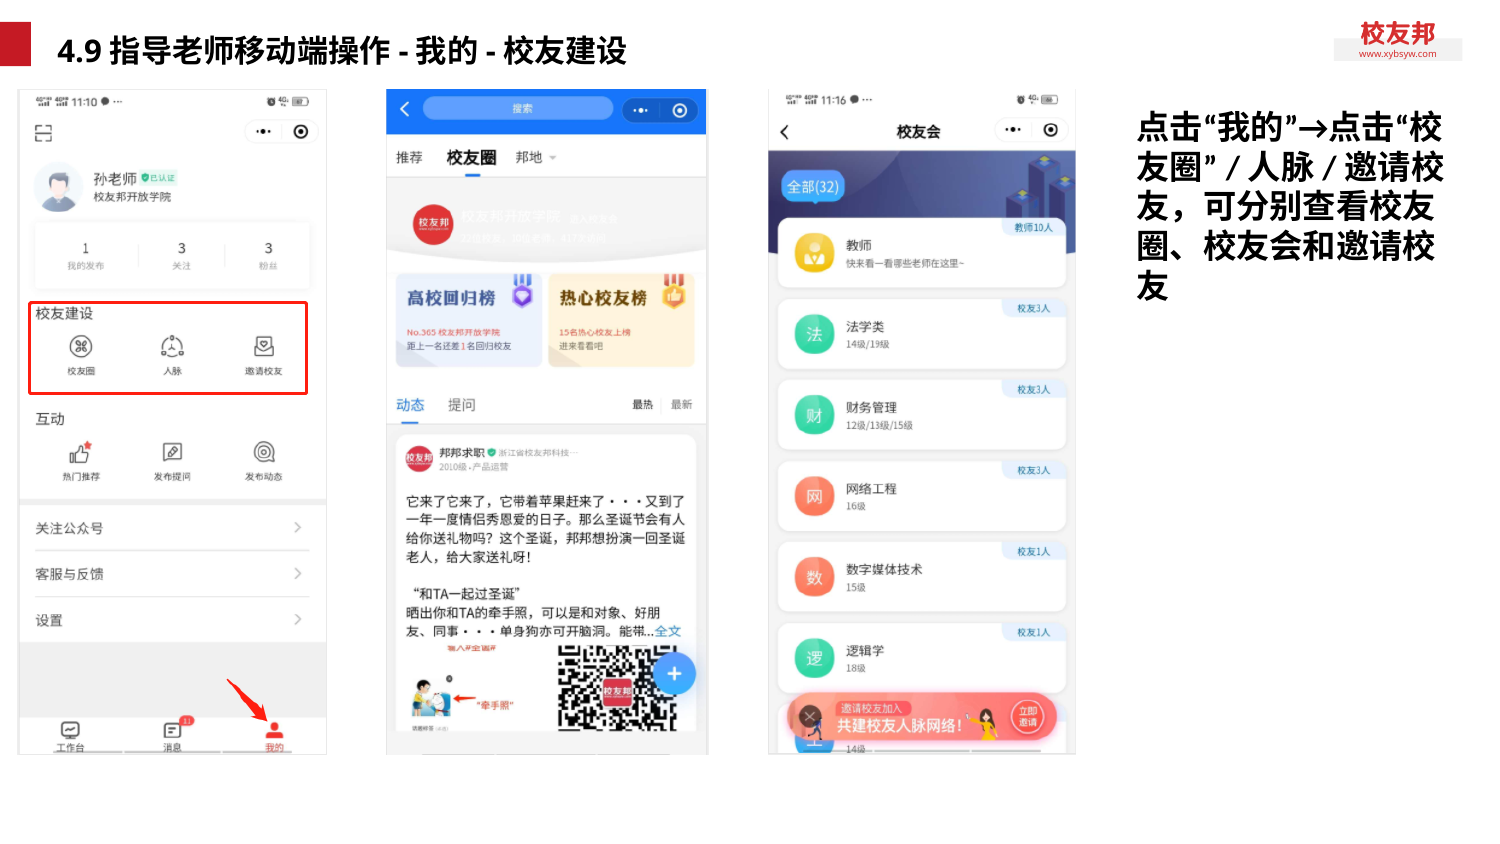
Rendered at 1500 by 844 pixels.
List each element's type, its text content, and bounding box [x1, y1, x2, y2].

picture [1361, 21, 1435, 45]
text_box 点击“我的”→点击“校友圈”/人脉/邀请校友，可分别查看校友圈、校友会和邀请校友 [1121, 98, 1472, 393]
picture [767, 89, 1076, 755]
picture [17, 89, 327, 755]
title 4.9指导老师移动端操作-我的-校友建设 [42, 11, 1037, 77]
picture [386, 89, 709, 755]
